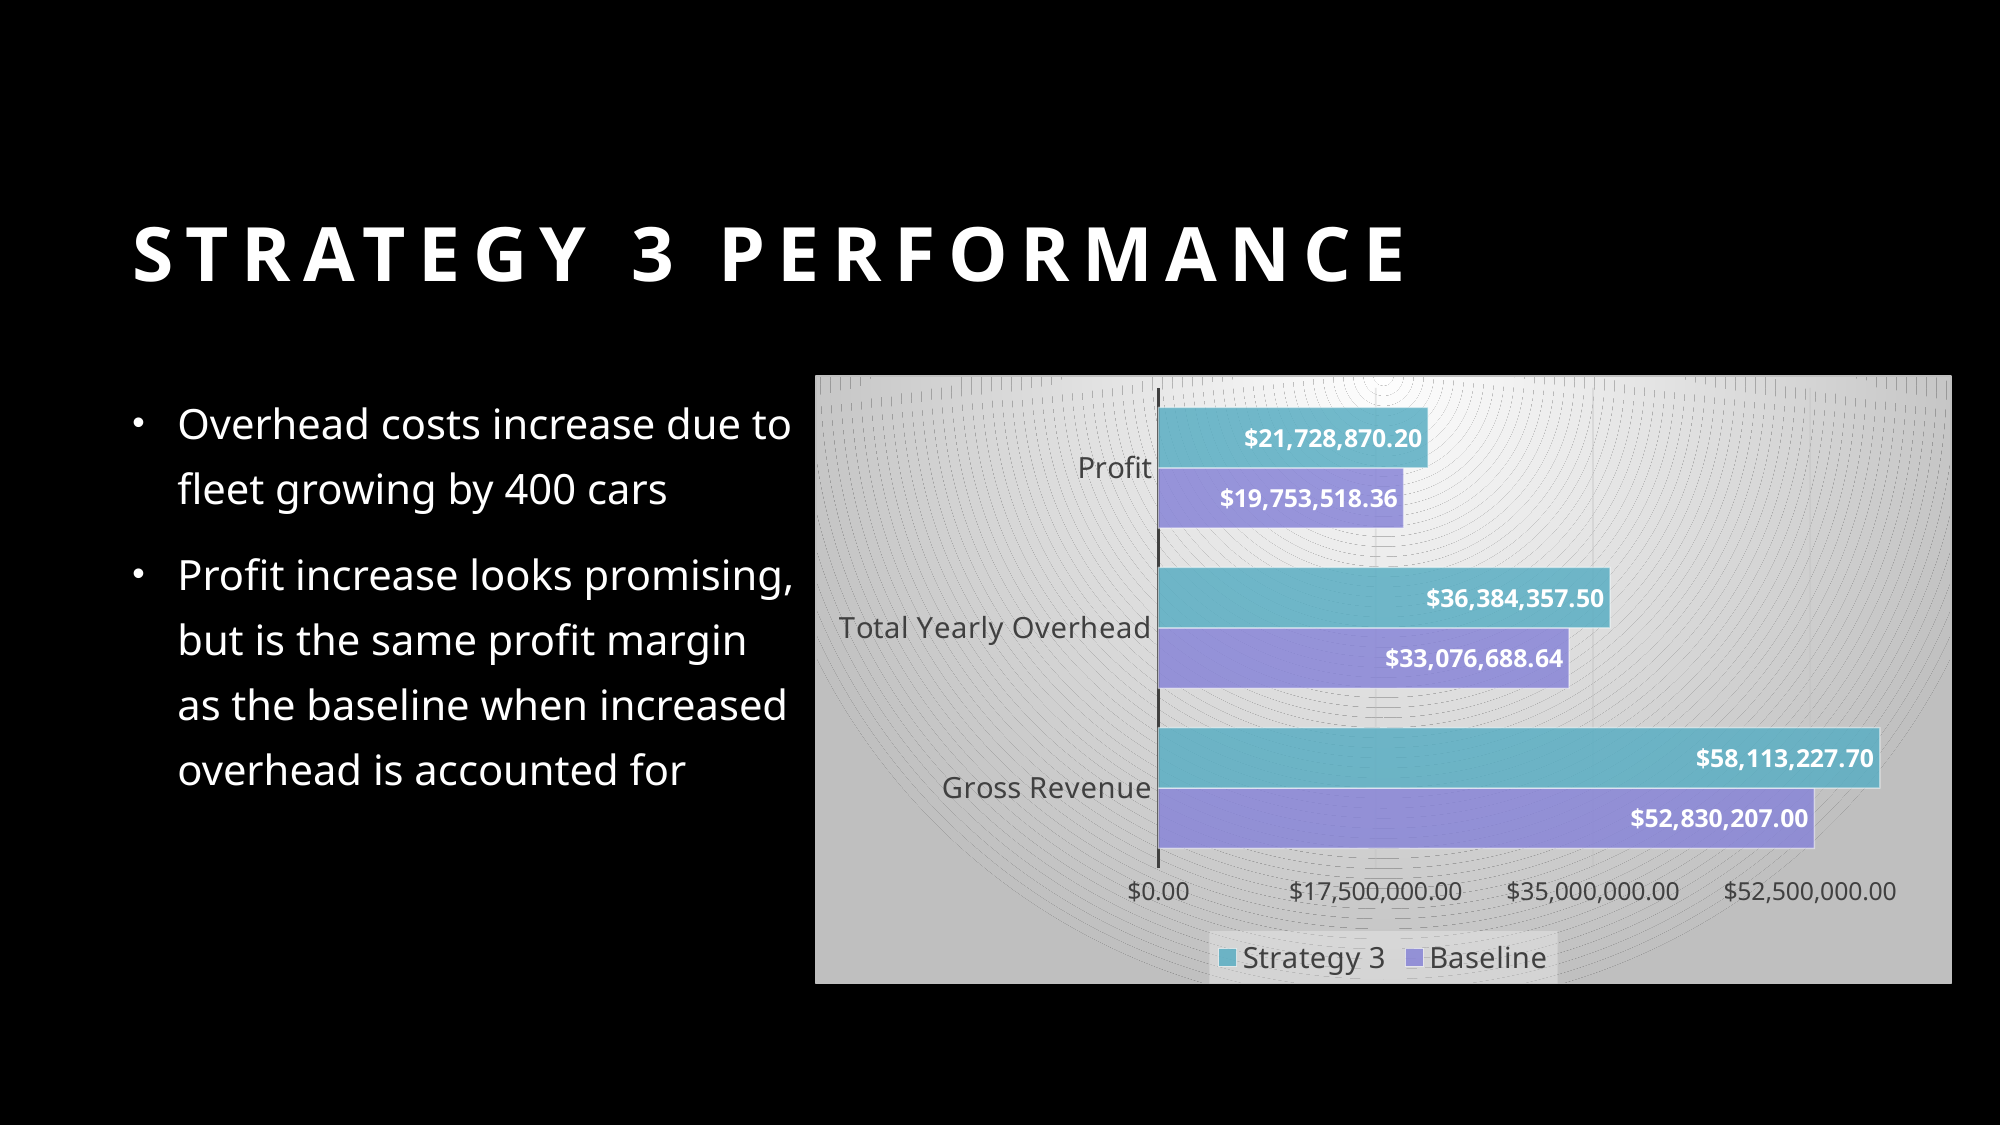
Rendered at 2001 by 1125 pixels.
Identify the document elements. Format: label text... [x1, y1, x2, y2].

chart [815, 374, 1952, 985]
list Overhead costs increase due to fleet growing by 400 cars Profit increase looks promising, but is the same profit margin as the baseline when increased overhead is accounted for [117, 375, 1676, 1000]
title Strategy 3 performance [117, 162, 1750, 304]
